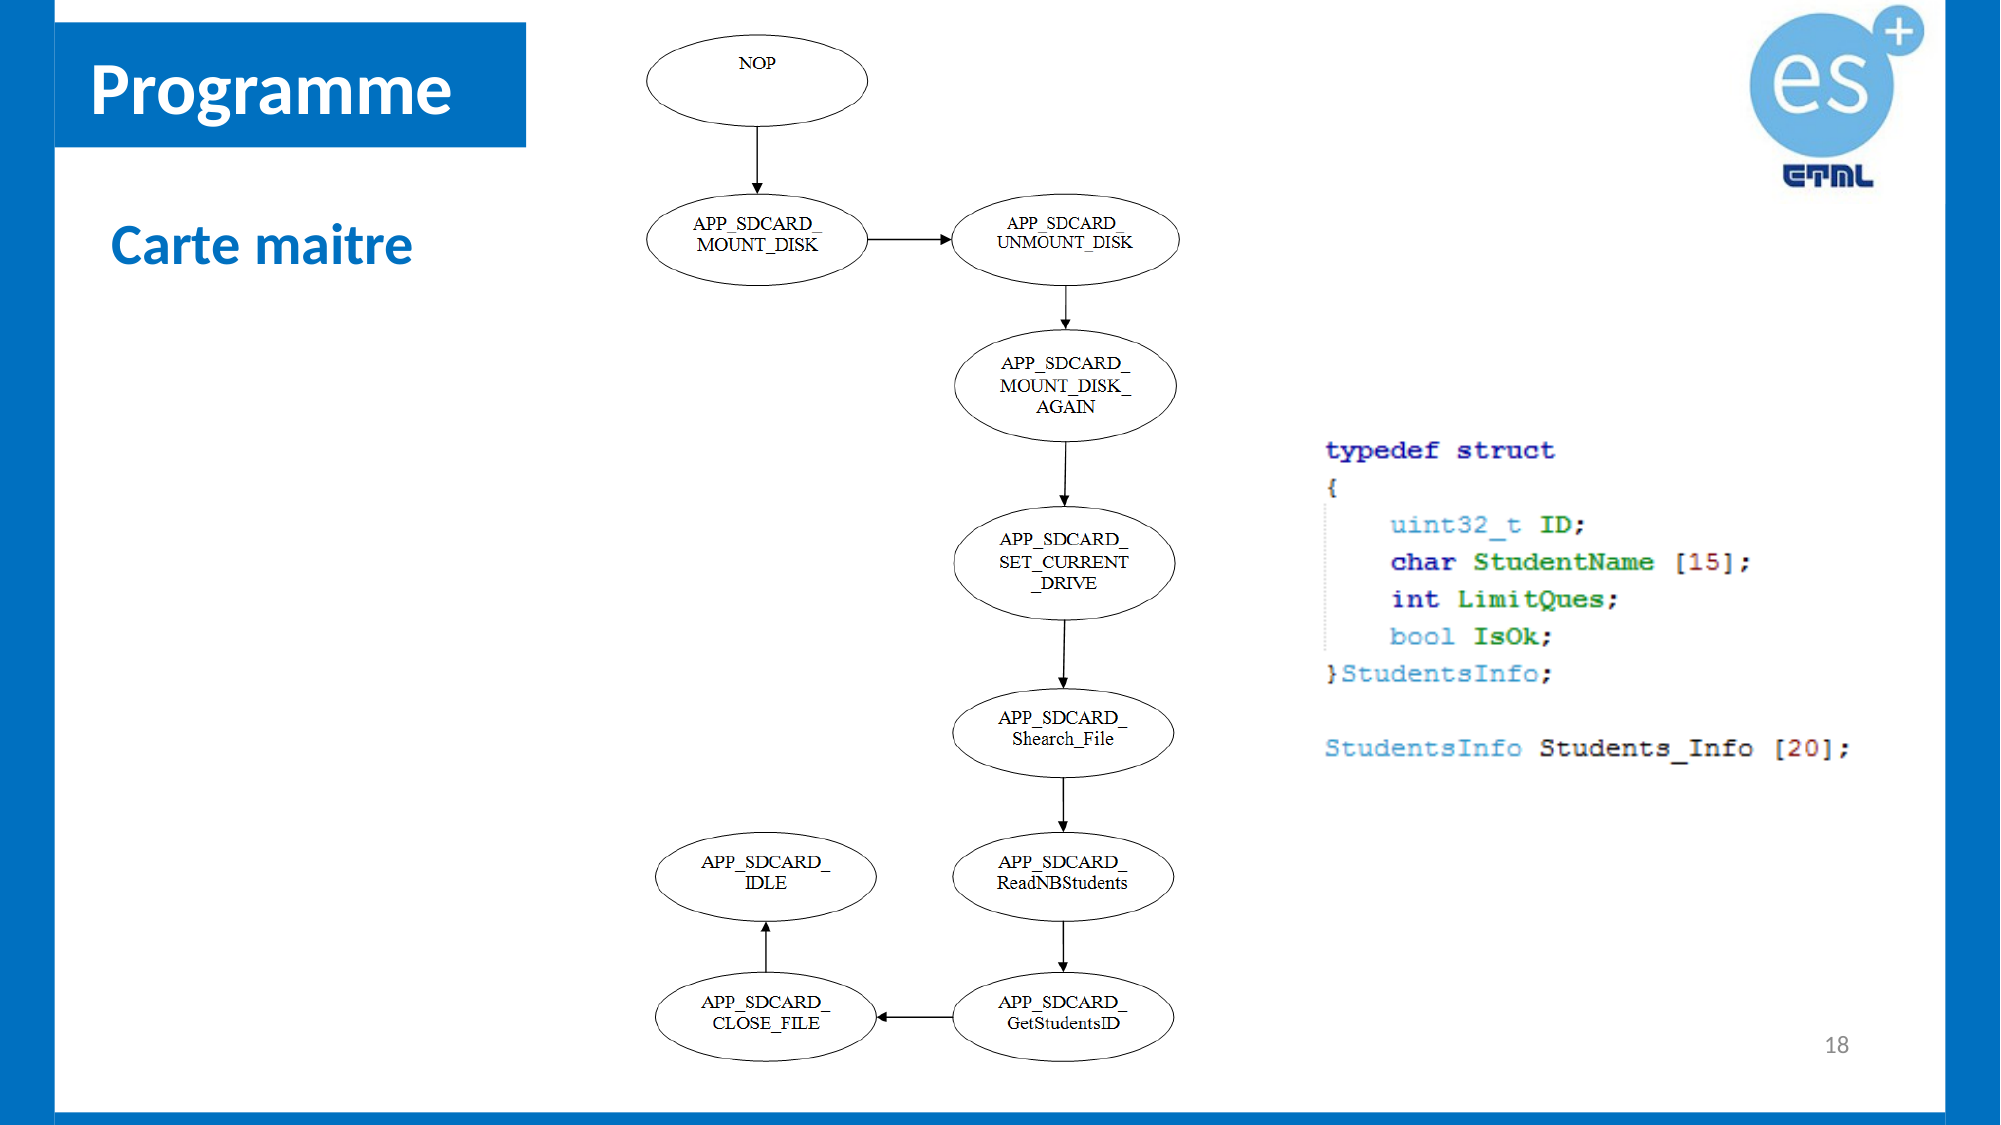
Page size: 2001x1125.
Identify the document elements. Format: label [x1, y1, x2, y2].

picture [1310, 436, 1864, 769]
picture [1729, 0, 1946, 204]
picture [621, 31, 1196, 1077]
text_box [0, 0, 2000, 1125]
